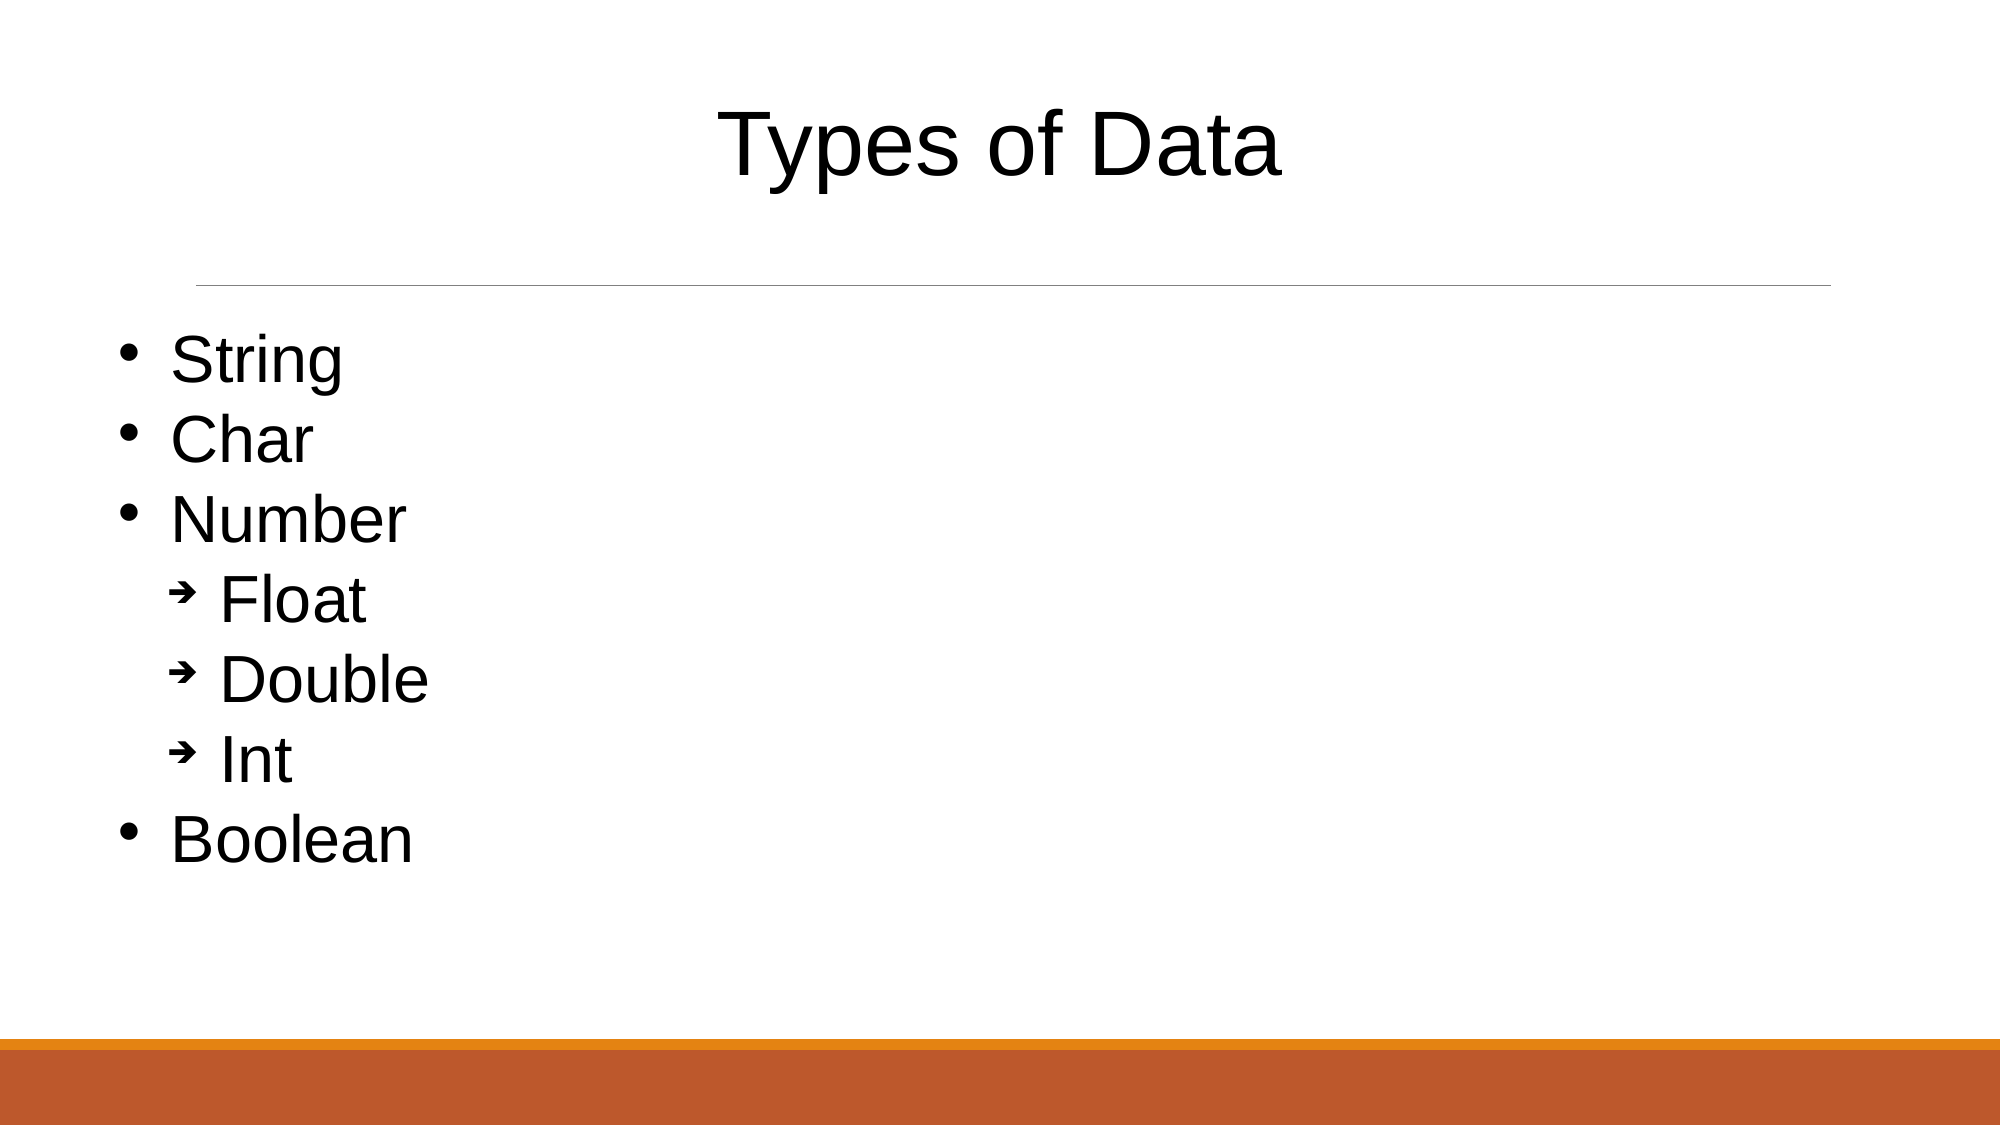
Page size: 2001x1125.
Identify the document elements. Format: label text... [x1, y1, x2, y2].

text_box String Char Number Float Double Int Boolean [99, 316, 1900, 969]
text_box Types of Data [99, 44, 1900, 233]
